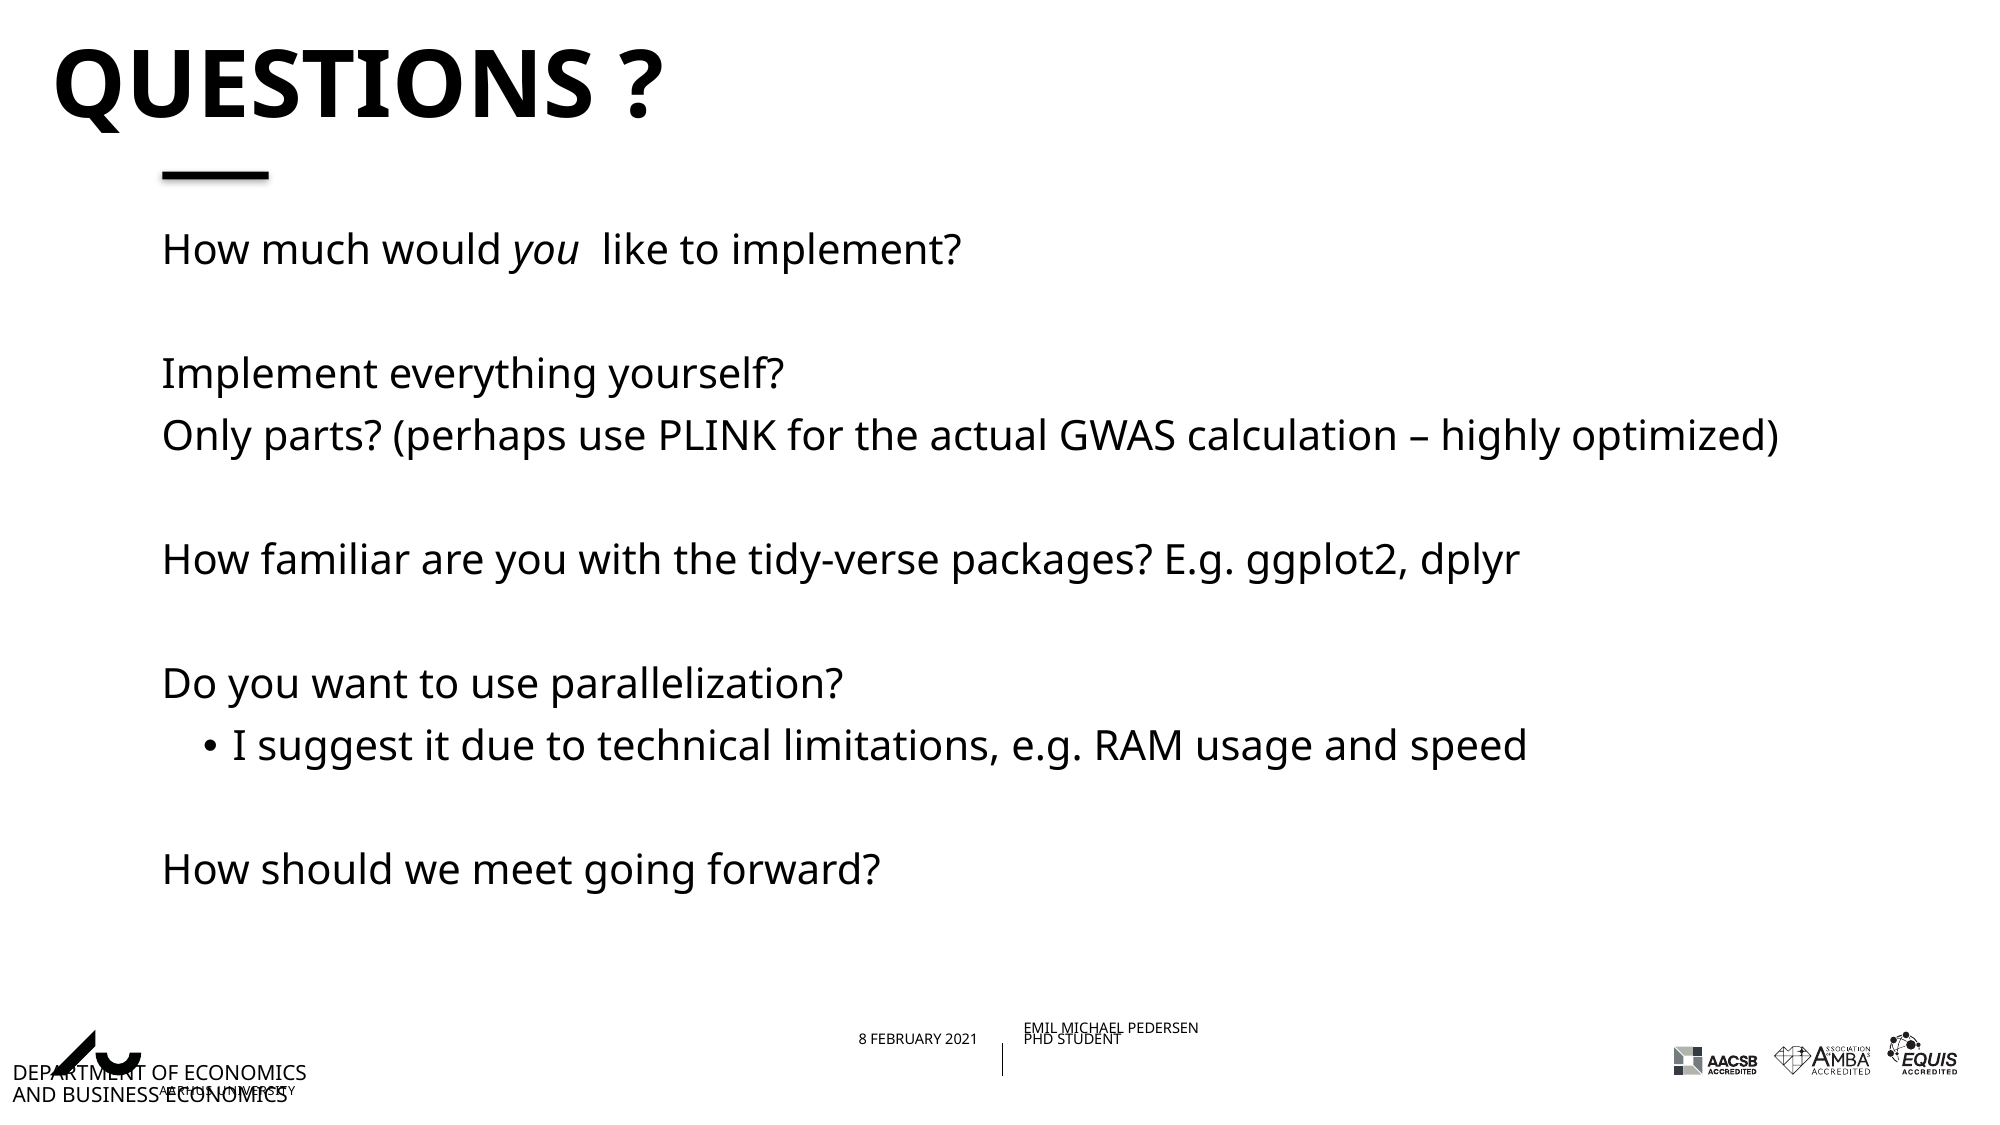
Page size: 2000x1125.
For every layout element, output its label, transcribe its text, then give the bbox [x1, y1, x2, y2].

list How much would you like to implement? Implement everything yourself? Only parts? (perhaps use PLINK for the actual GWAS calculation – highly optimized) How familiar are you with the tidy-verse packages? E.g. ggplot2, dplyr Do you want to use parallelization? I suggest it due to technical limitations, e.g. RAM usage and speed How should we meet going forward? [161, 224, 1839, 1024]
title Questions ? [51, 37, 1948, 162]
